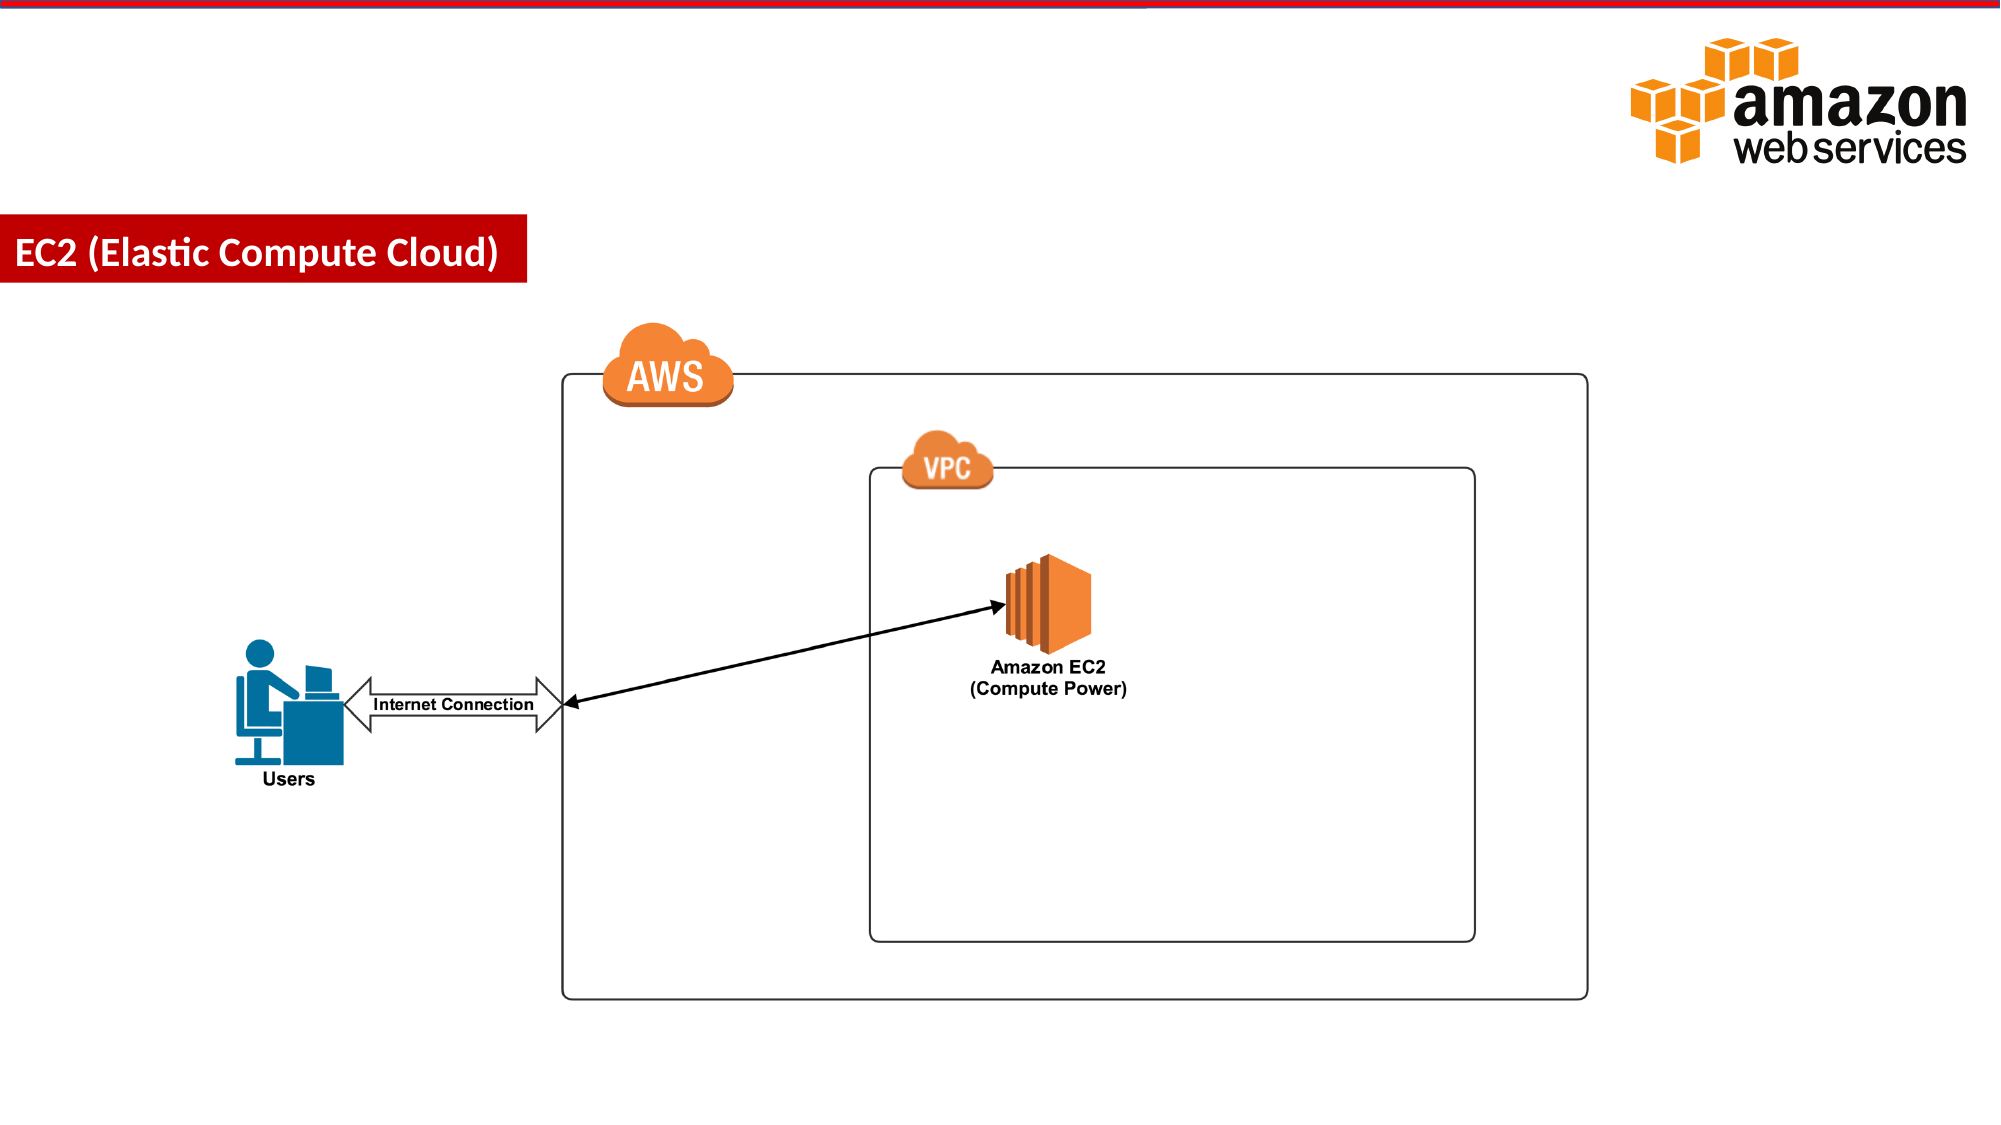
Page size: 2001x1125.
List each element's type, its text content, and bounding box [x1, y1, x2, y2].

picture [1620, 24, 1982, 184]
text_box EC2 (Elastic Compute Cloud) [0, 214, 528, 283]
text_box [0, 0, 2000, 9]
text_box [192, 310, 1672, 1050]
